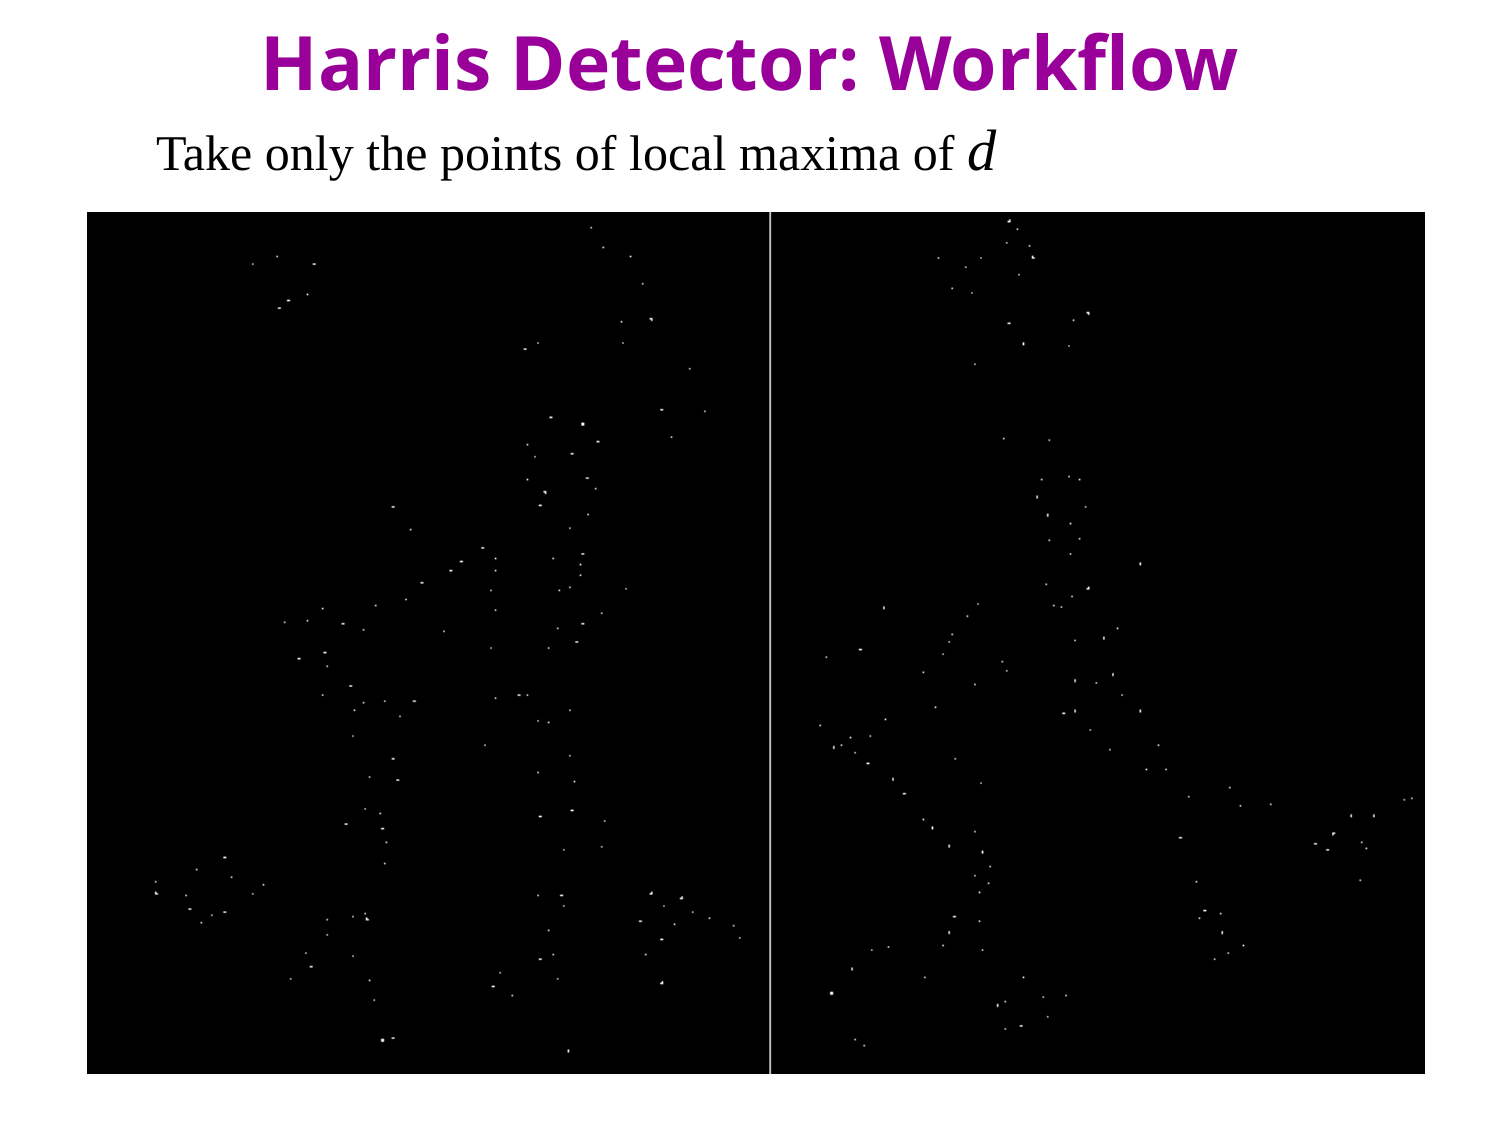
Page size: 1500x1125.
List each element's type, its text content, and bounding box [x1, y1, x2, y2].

picture [87, 212, 1426, 1075]
title Harris Detector: Workflow [112, 0, 1388, 113]
text_box Take only the points of local maxima of d [141, 104, 1012, 189]
